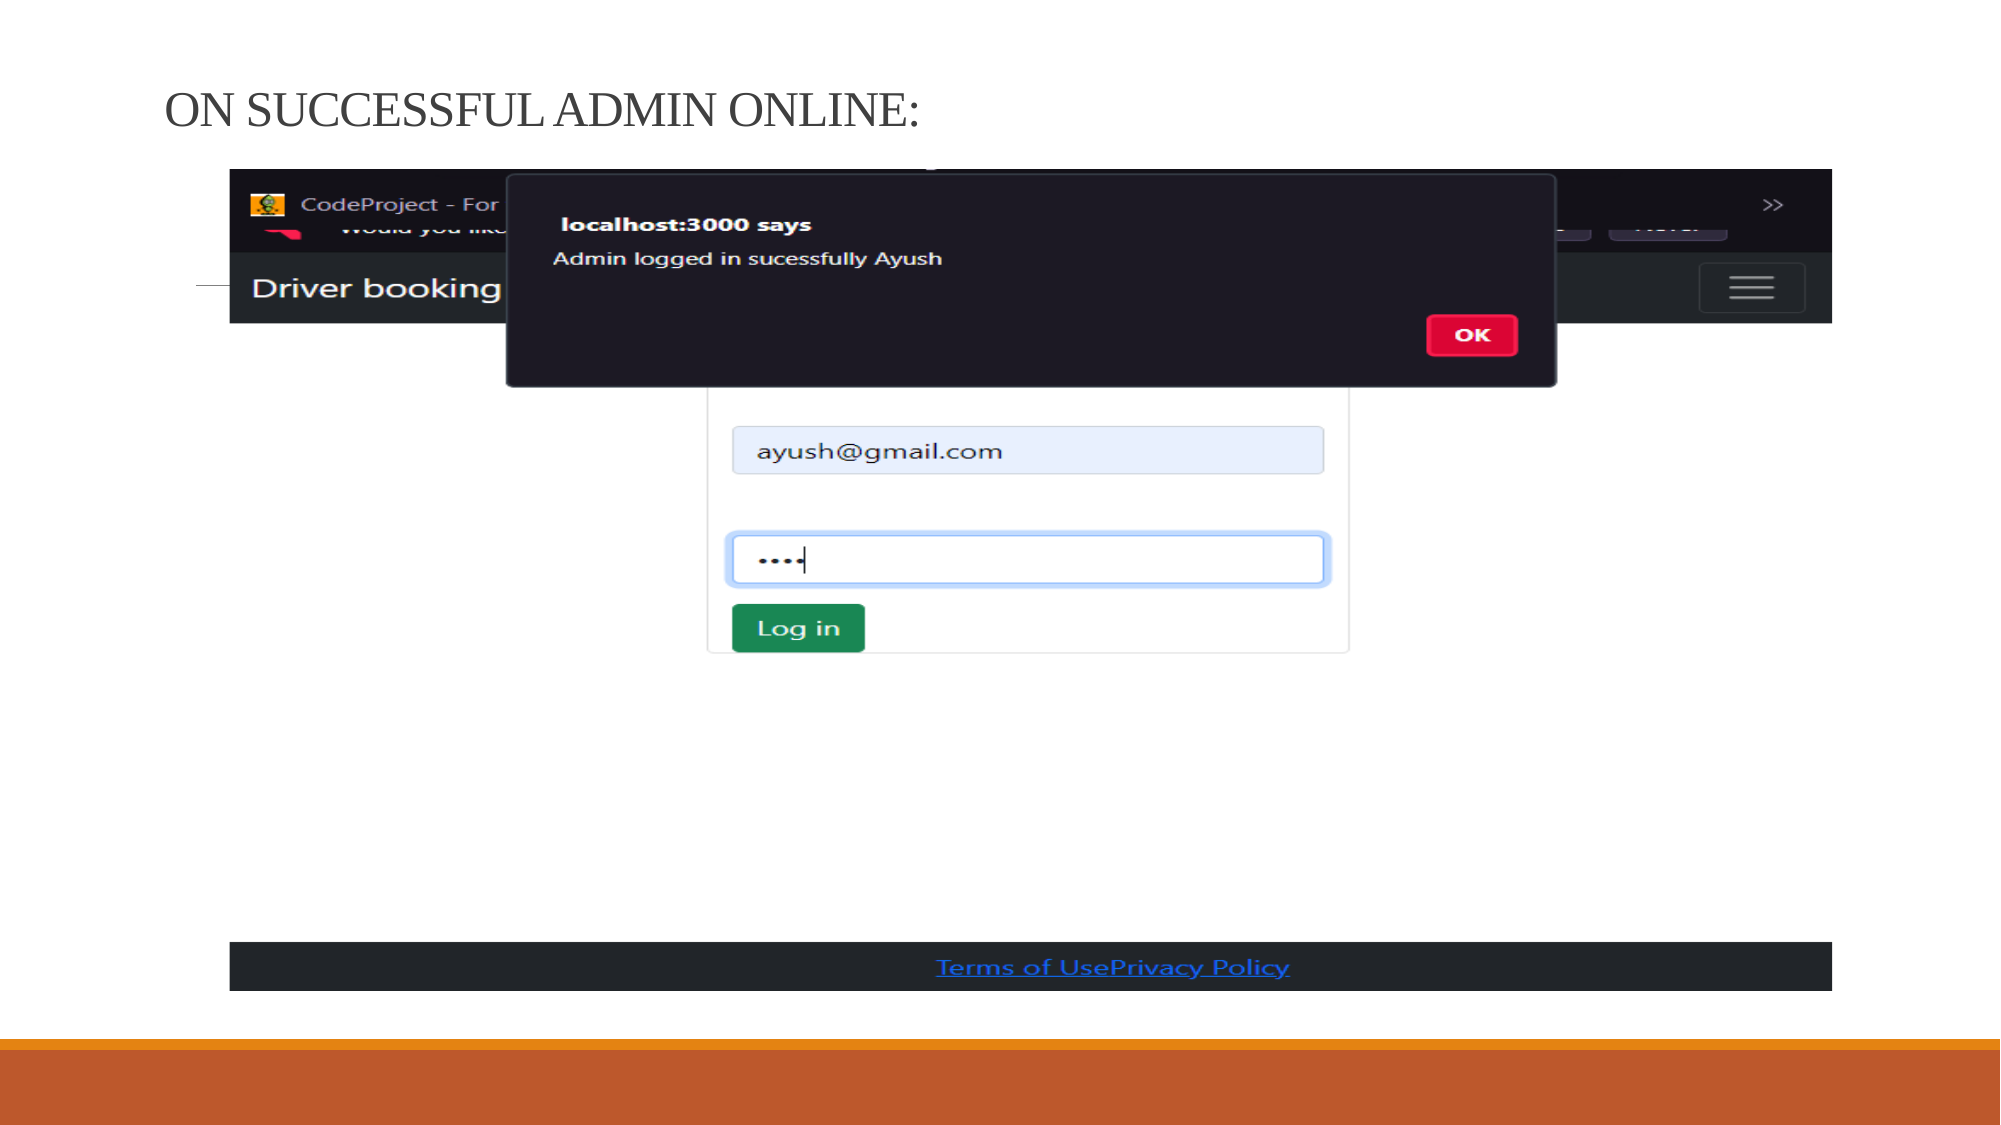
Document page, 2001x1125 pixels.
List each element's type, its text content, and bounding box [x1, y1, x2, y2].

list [229, 169, 1833, 991]
title ON SUCCESSFUL ADMIN ONLINE: [149, 0, 1800, 145]
